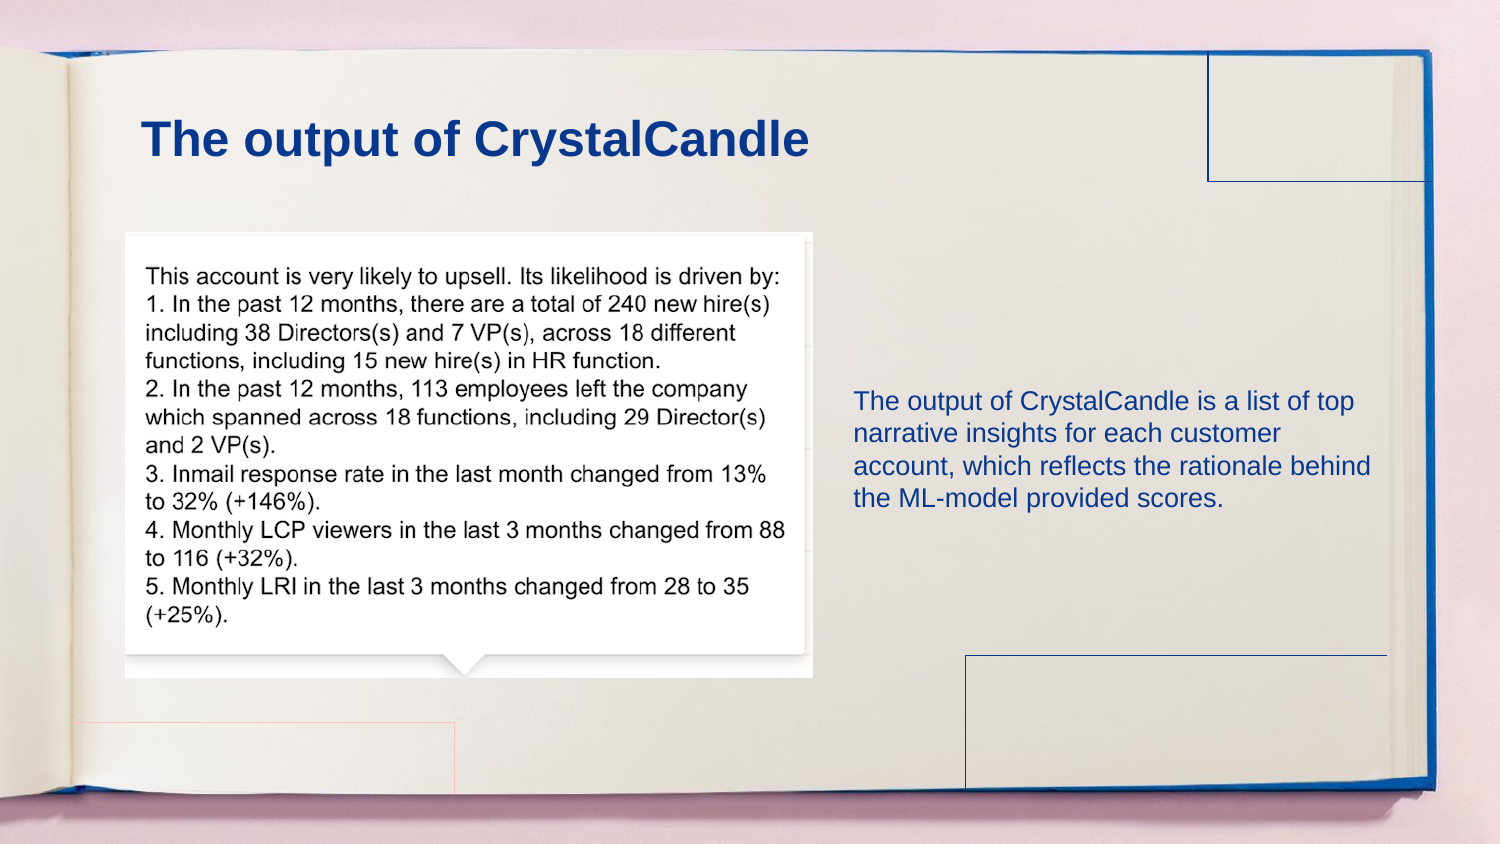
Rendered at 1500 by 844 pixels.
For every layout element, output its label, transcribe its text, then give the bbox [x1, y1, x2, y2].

picture [0, 0, 1500, 844]
subtitle The output of CrystalCandle is a list of top narrative insights for each customer account, which reflects the rationale behind the ML-model provided scores. [838, 198, 1404, 699]
title The output of CrystalCandle [125, 89, 1390, 184]
